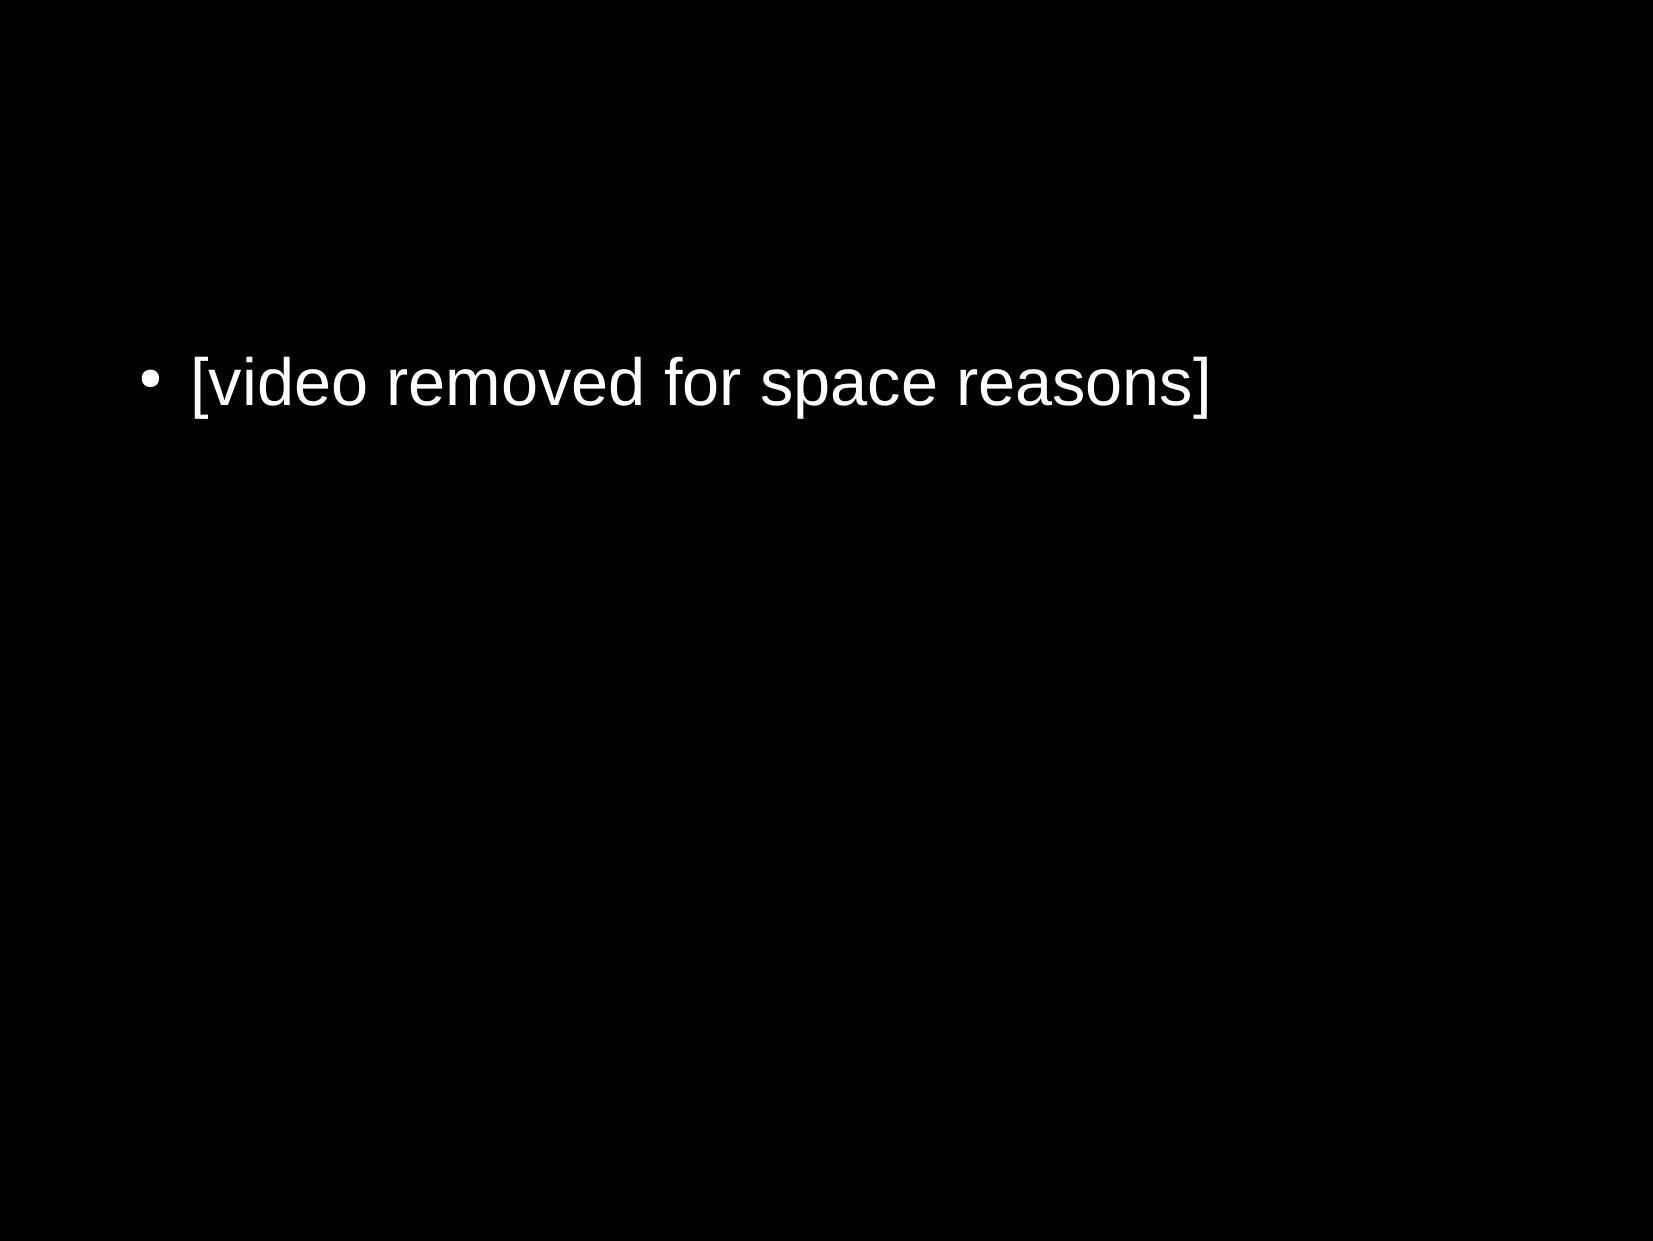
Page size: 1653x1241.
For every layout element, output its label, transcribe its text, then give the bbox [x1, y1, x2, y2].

list [video removed for space reasons] [121, 344, 1532, 1125]
